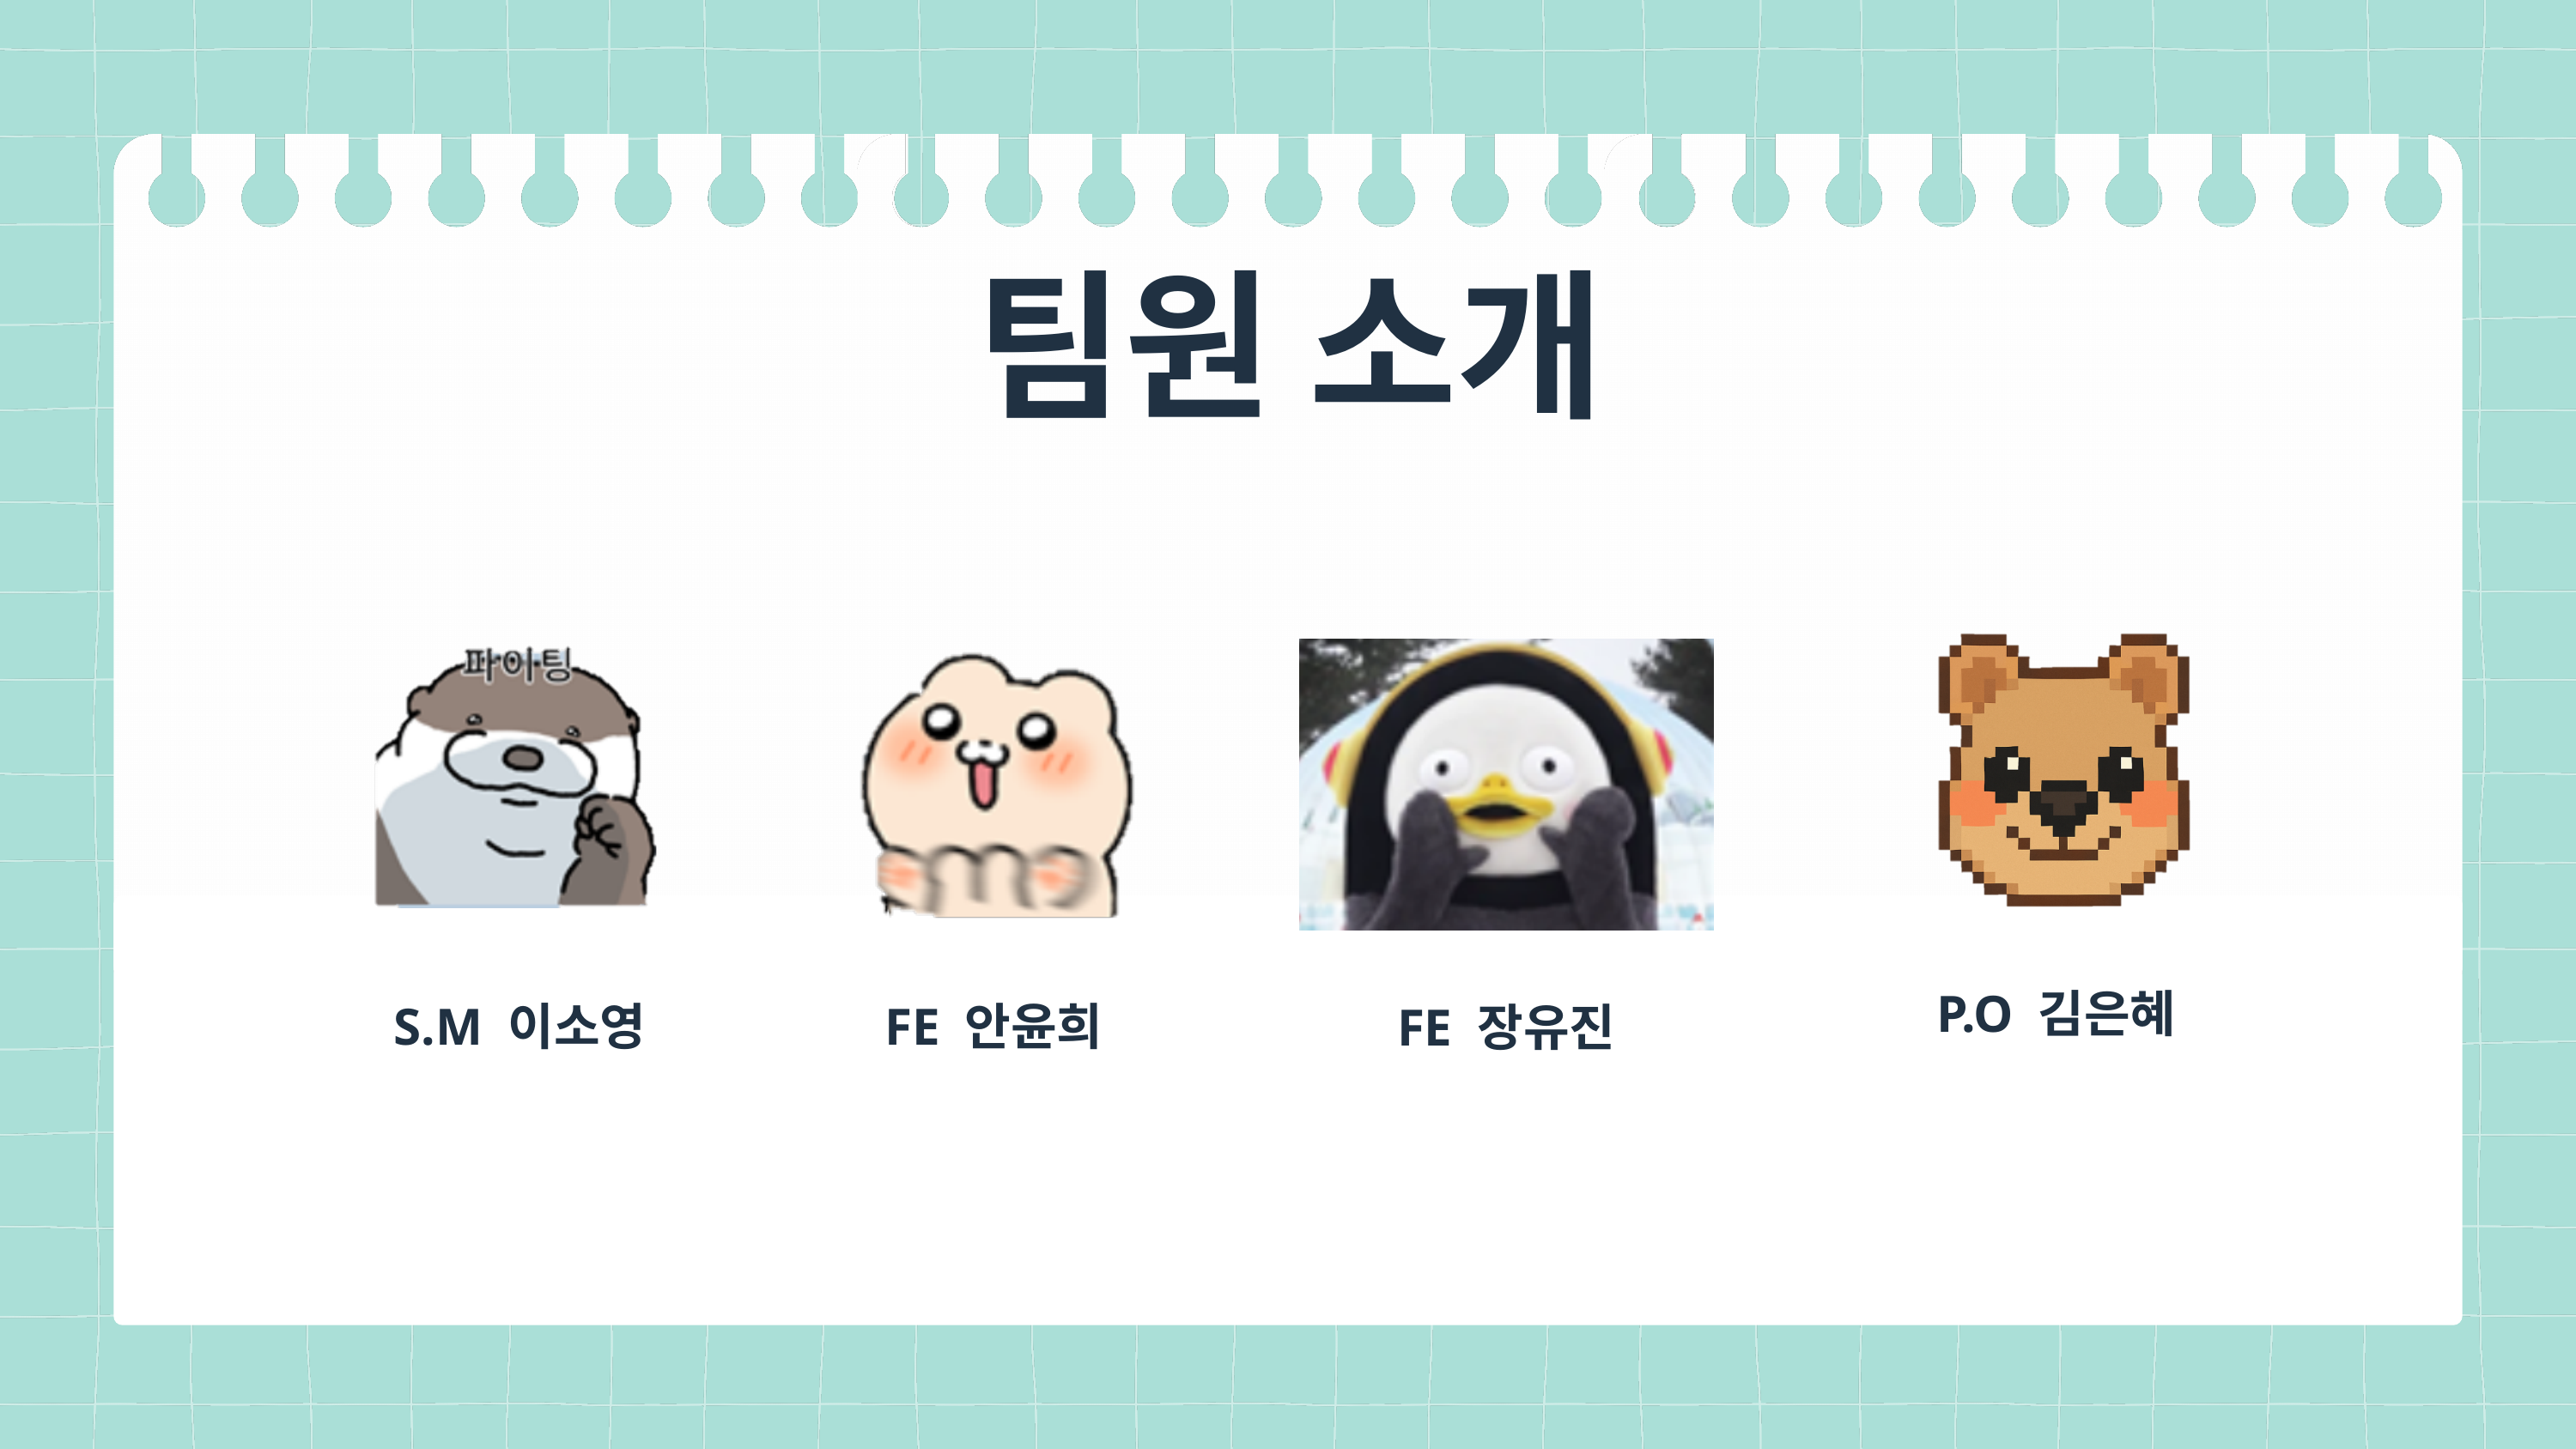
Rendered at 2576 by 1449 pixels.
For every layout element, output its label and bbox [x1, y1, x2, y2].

picture [1877, 587, 2251, 960]
text_box [0, 0, 2576, 1449]
picture [1299, 639, 1714, 931]
picture [374, 619, 667, 908]
text_box [113, 134, 2463, 1325]
picture [802, 609, 1186, 925]
